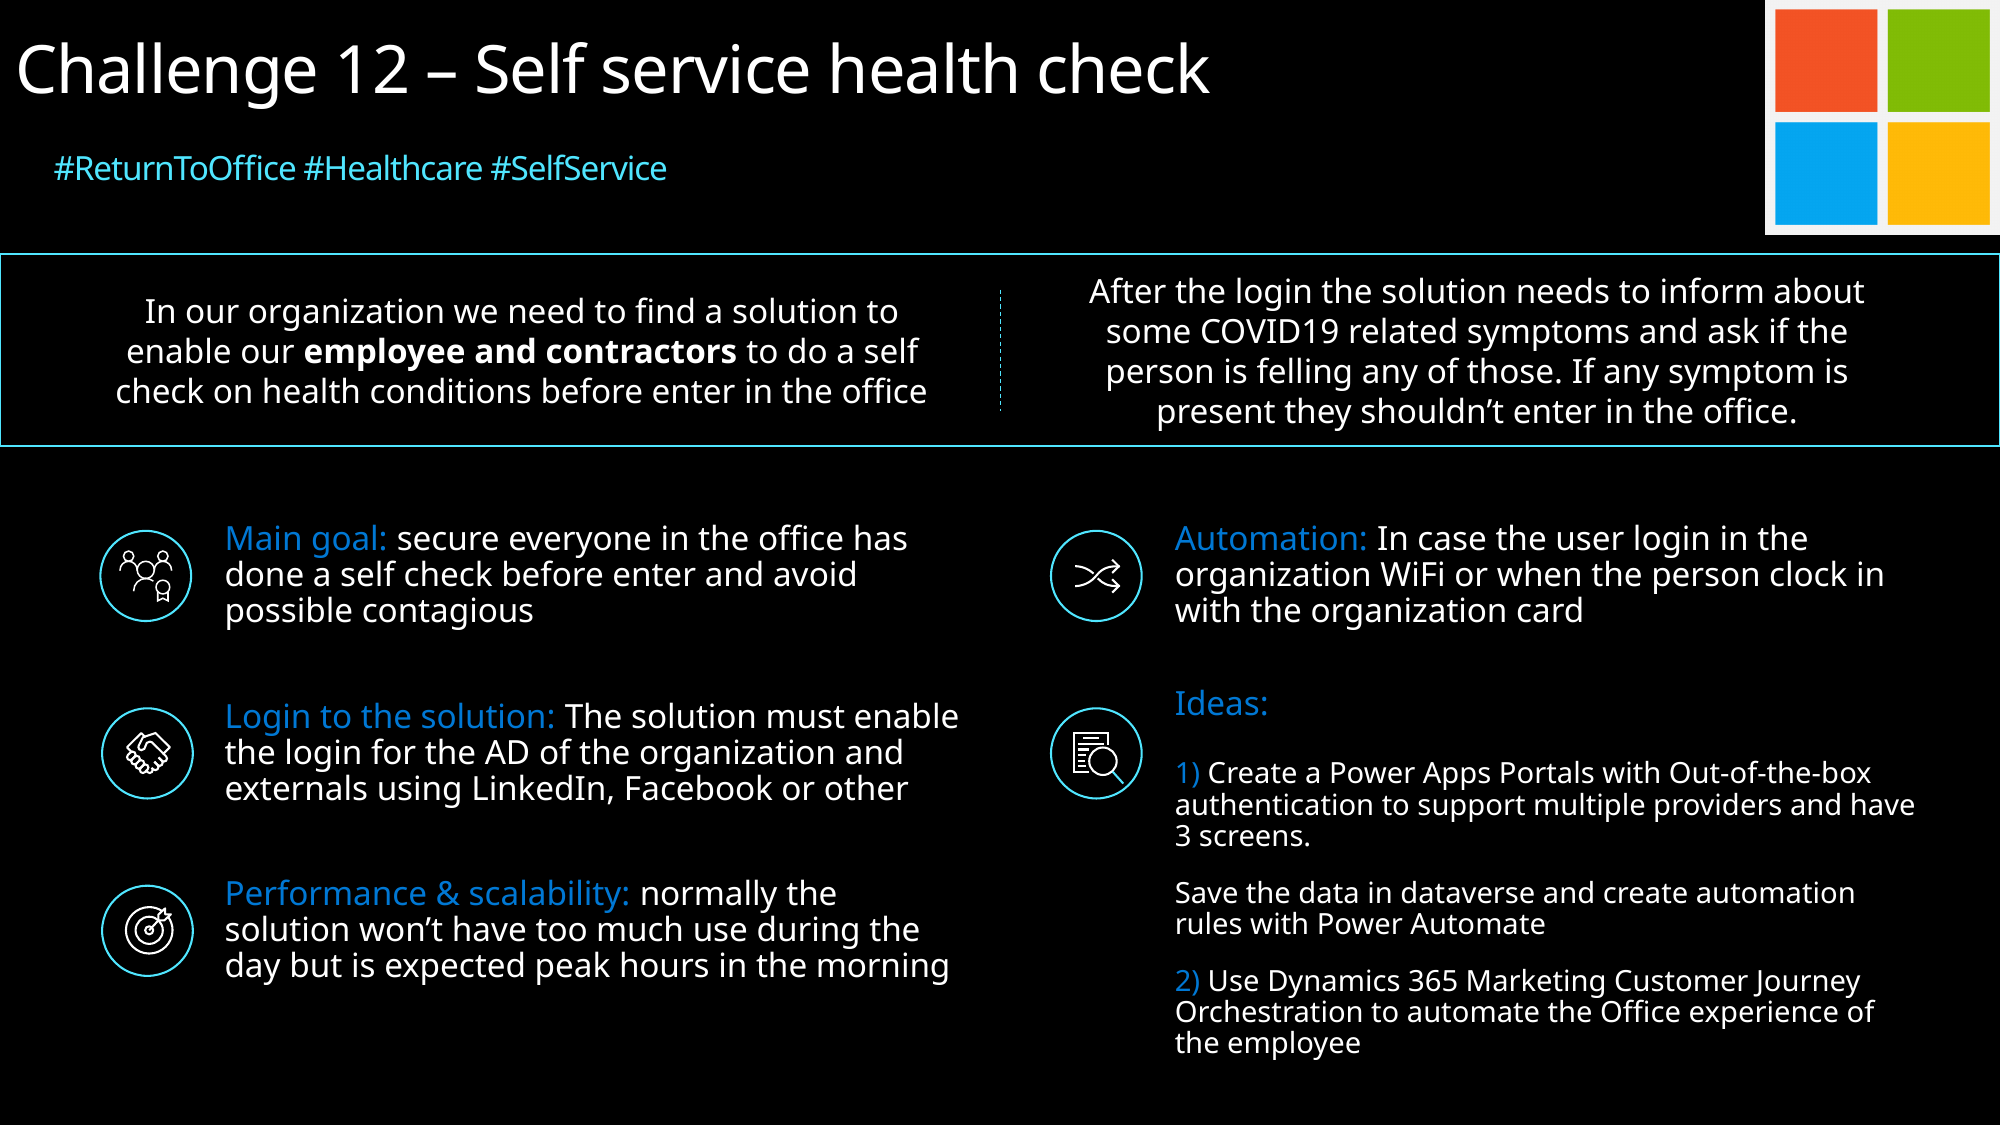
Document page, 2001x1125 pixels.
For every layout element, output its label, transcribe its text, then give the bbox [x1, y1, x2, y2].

picture [1764, 0, 2000, 236]
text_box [1050, 682, 1919, 1125]
text_box #ReturnToOffice #Healthcare #SelfService [53, 151, 1696, 188]
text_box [101, 860, 969, 1002]
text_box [0, 253, 2000, 447]
title Challenge 12 – Self service health check [0, 19, 1764, 101]
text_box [101, 683, 969, 824]
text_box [100, 505, 969, 647]
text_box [0, 480, 2000, 1030]
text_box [1050, 505, 1919, 647]
